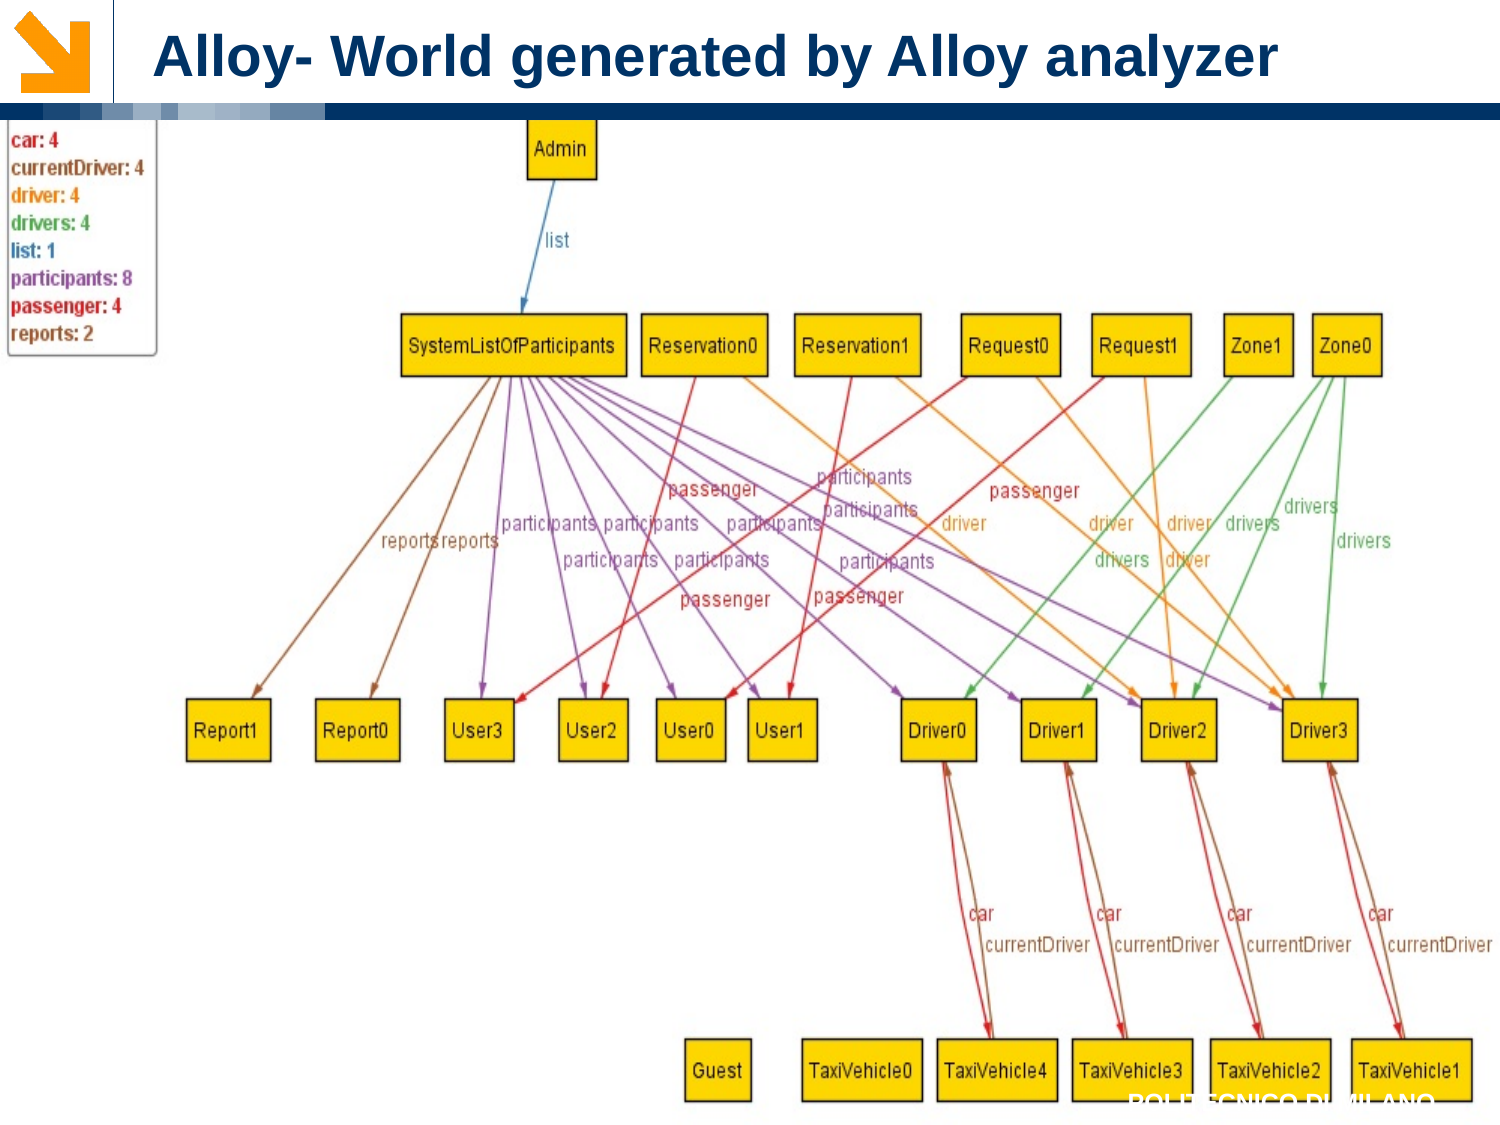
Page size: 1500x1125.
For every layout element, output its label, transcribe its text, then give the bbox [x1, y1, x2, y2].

picture [13, 10, 90, 93]
title Alloy- World generated by Alloy analyzer [137, 21, 1473, 100]
picture [0, 103, 1500, 1125]
